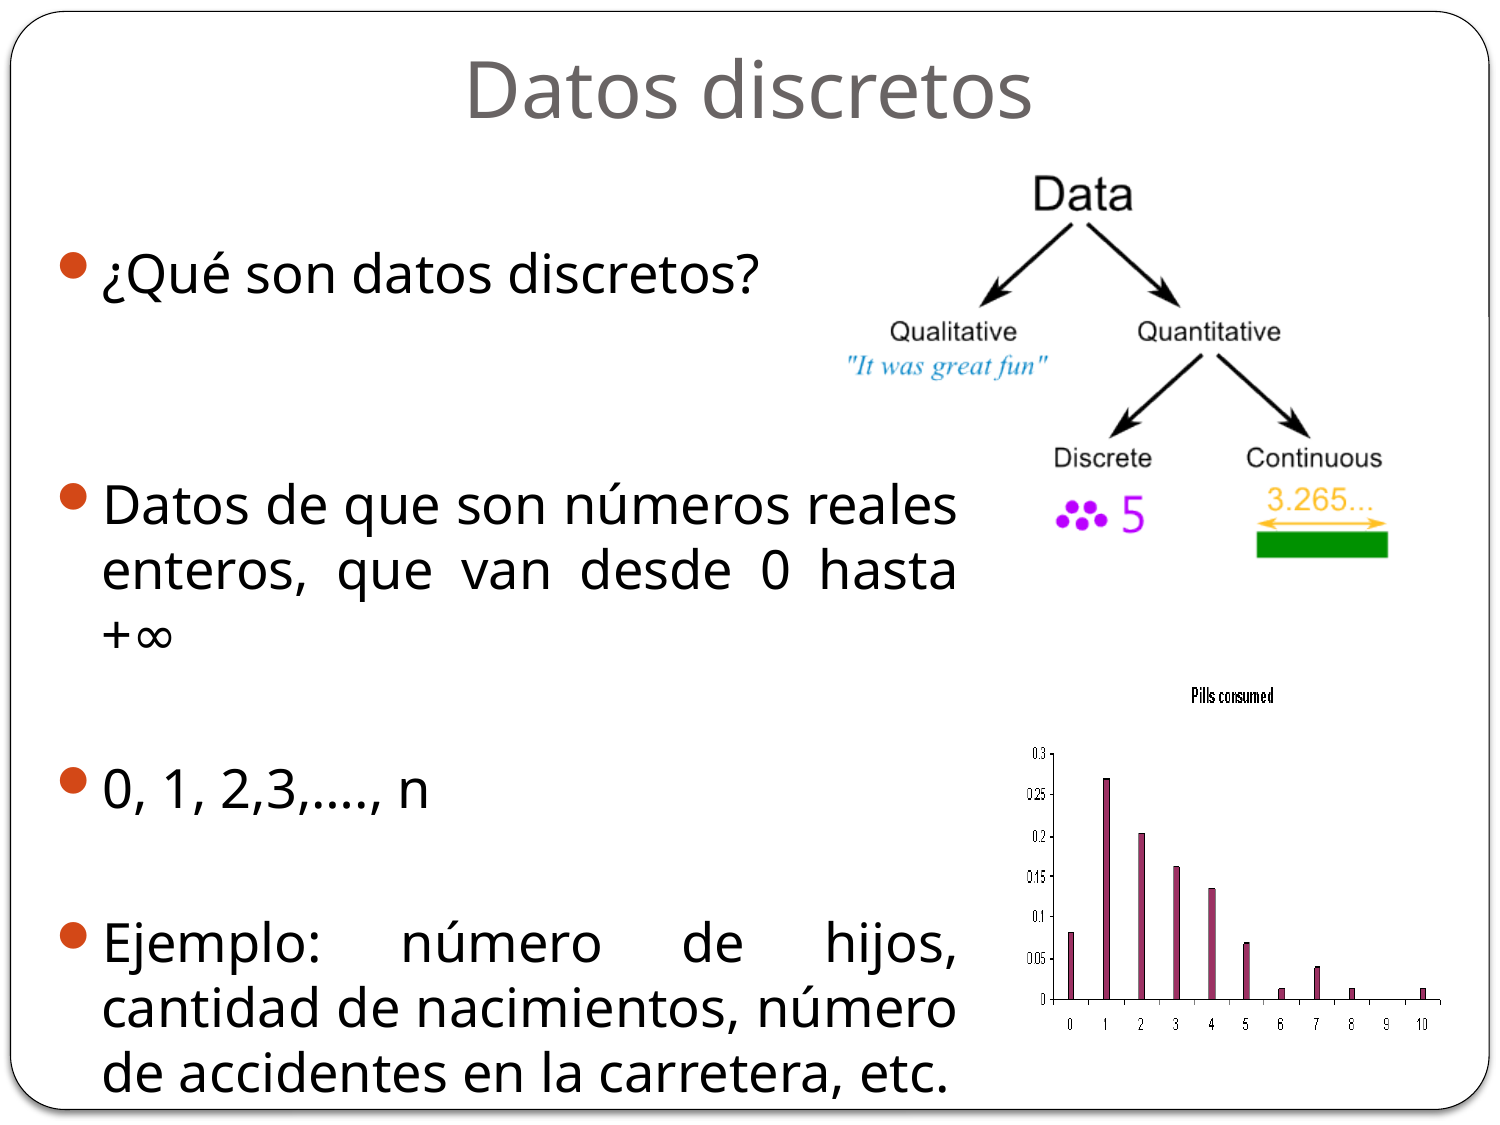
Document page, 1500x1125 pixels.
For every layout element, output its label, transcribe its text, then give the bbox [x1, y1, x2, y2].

picture [1021, 680, 1444, 1041]
title Datos discretos [63, 30, 1436, 149]
list ¿Qué son datos discretos? Datos de que son números reales enteros, que van desde 0 hasta +∞ 0, 1, 2,3,…., n Ejemplo: número de hijos, cantidad de nacimientos, número de accidentes en la carretera, etc. [41, 231, 975, 1071]
picture [844, 172, 1392, 561]
